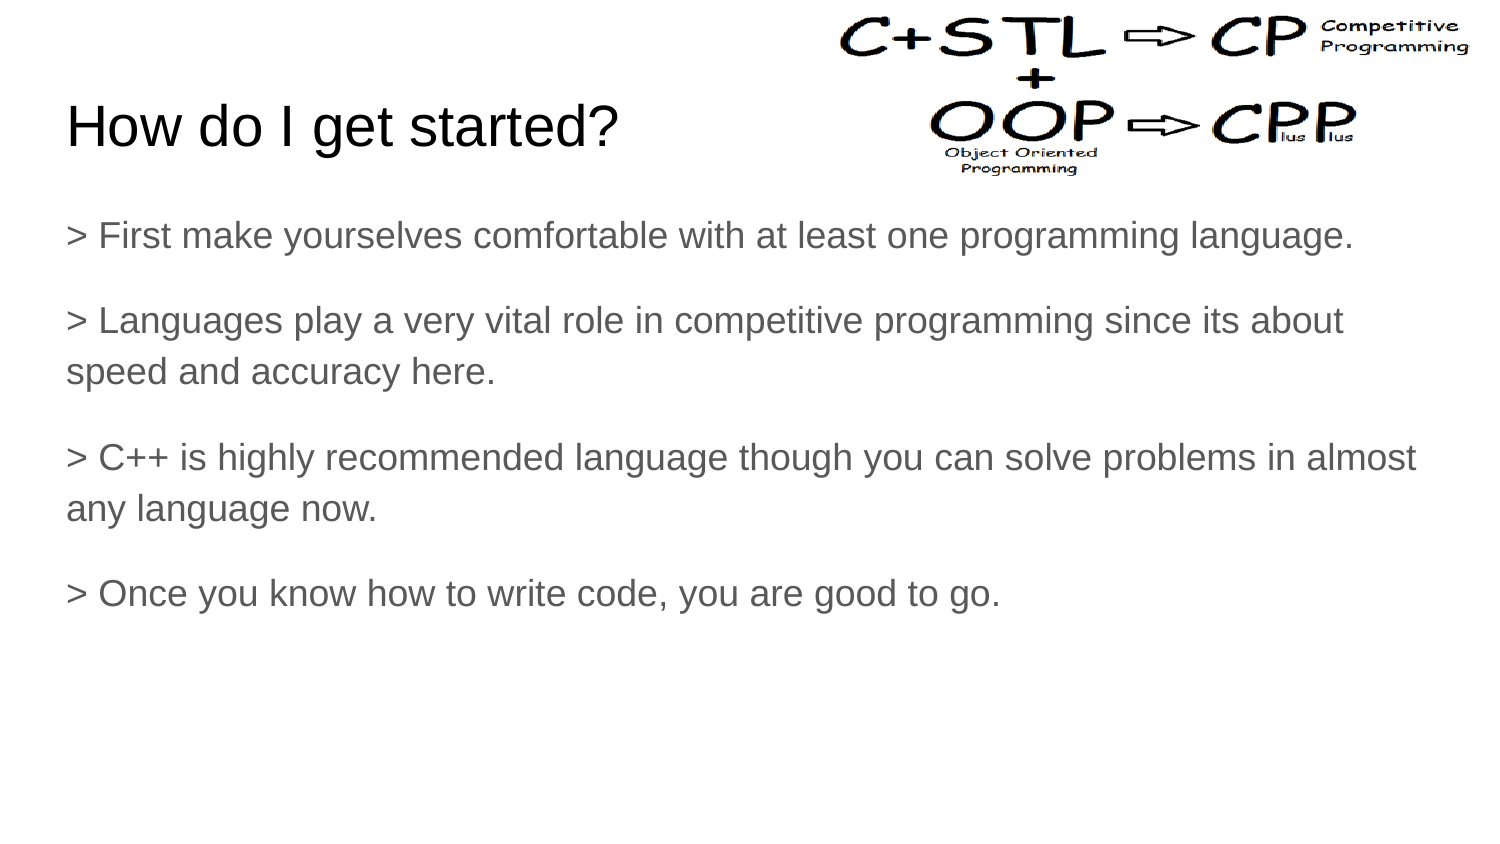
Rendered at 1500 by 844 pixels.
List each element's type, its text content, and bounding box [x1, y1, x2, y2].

title How do I get started? [51, 72, 814, 167]
picture [819, 0, 1500, 190]
list > First make yourselves comfortable with at least one programming language. > Languages play a very vital role in competitive programming since its about speed and accuracy here. > C++ is highly recommended language though you can solve problems in almost any language now. > Once you know how to write code, you are good to go. [51, 189, 1449, 750]
